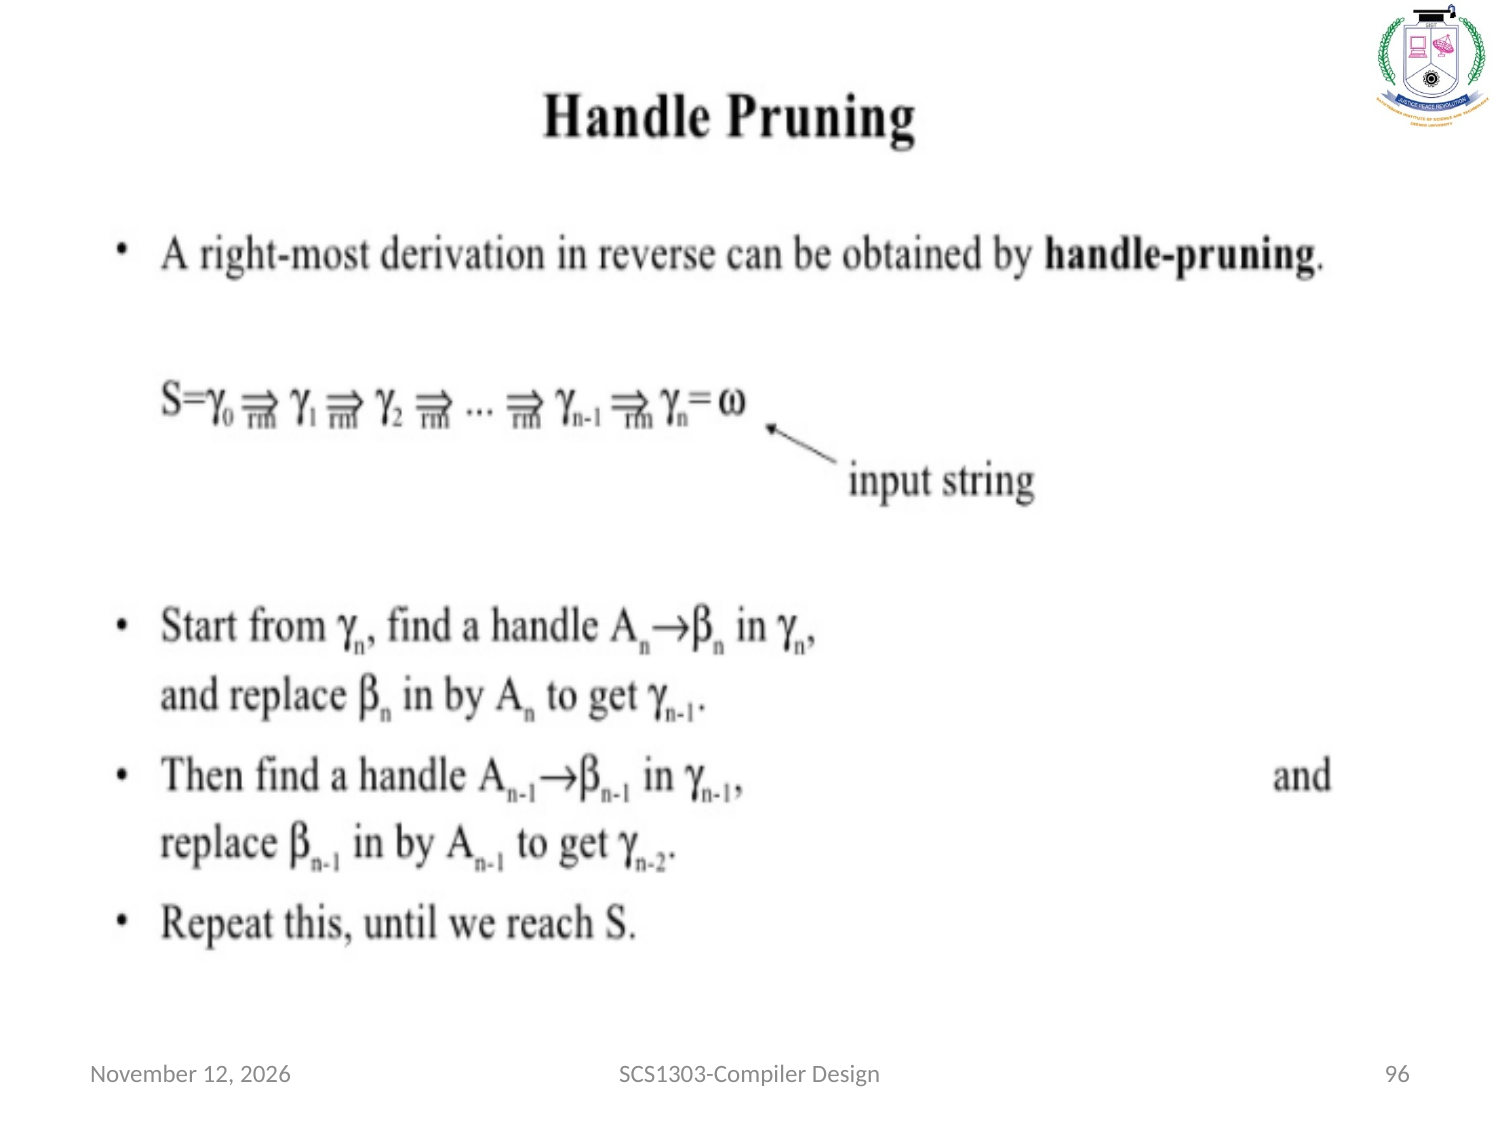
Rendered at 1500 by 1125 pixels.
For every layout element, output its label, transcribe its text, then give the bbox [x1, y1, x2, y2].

footer SCS1303-Compiler Design [512, 1042, 988, 1103]
picture [81, 46, 1360, 1008]
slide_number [75, 1042, 425, 1103]
slide_number 96 [1074, 1042, 1425, 1103]
picture [1361, 0, 1500, 129]
